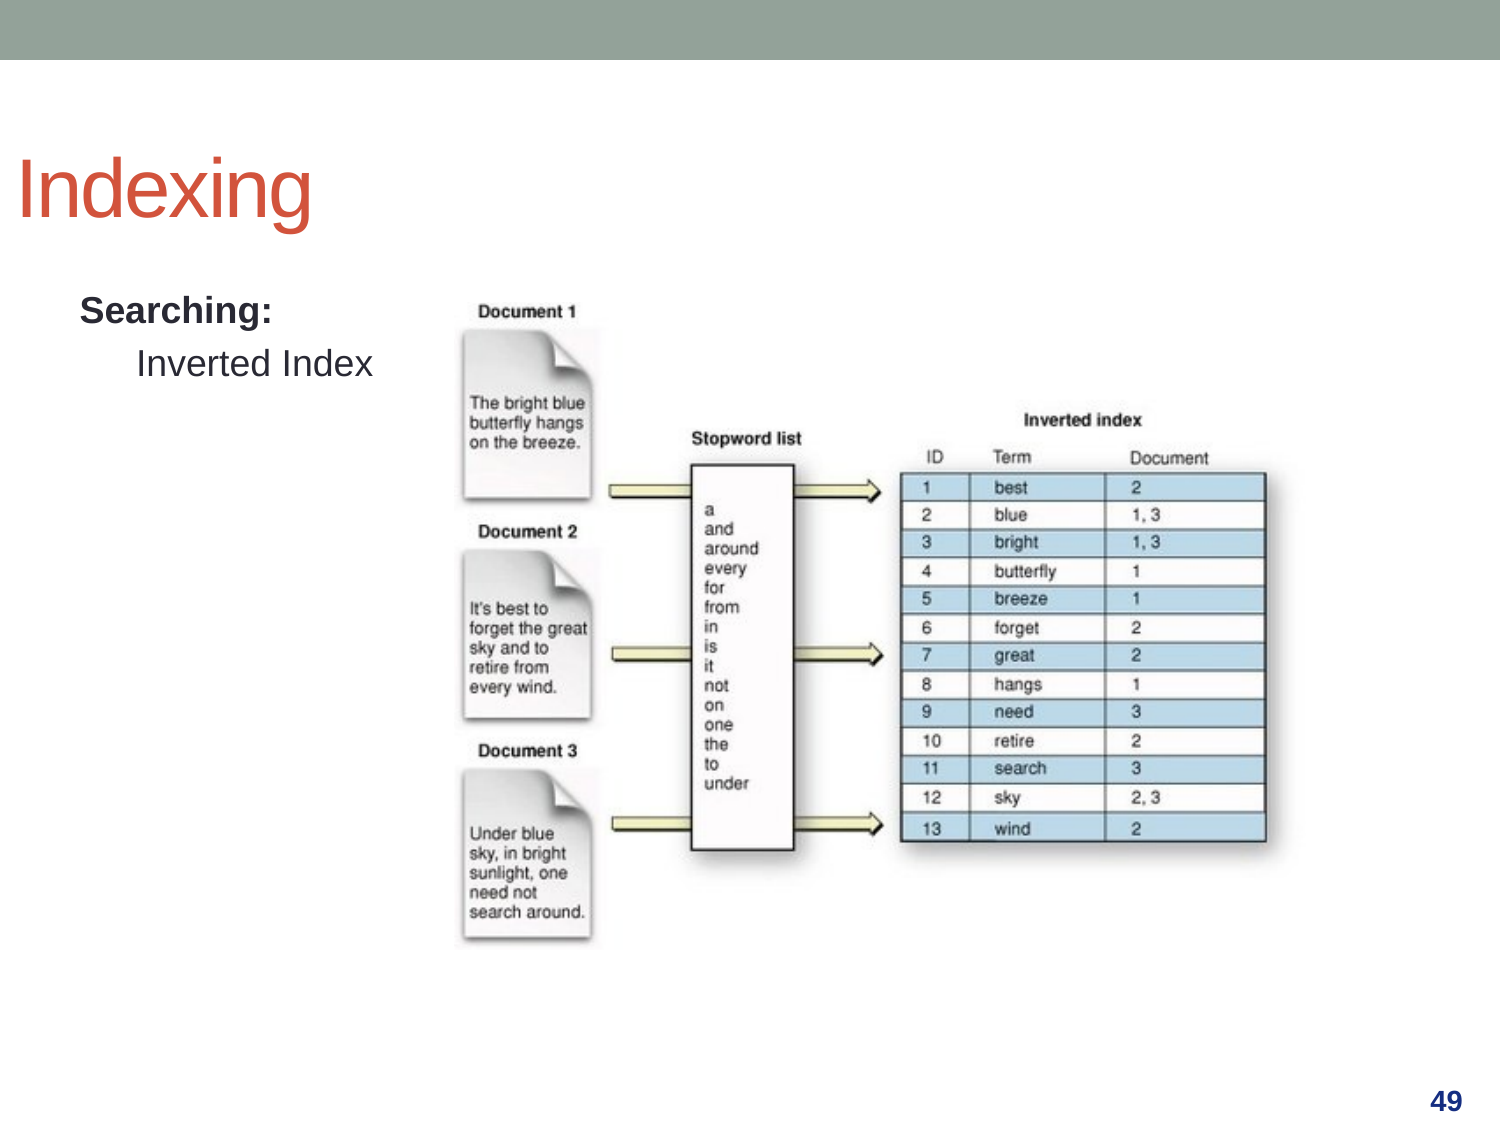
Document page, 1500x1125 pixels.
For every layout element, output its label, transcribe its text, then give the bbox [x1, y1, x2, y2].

slide_number 49 [1415, 1070, 1499, 1125]
picture [454, 302, 1306, 950]
text_box Searching: Inverted Index [64, 278, 1436, 1012]
title Indexing [0, 101, 1325, 266]
